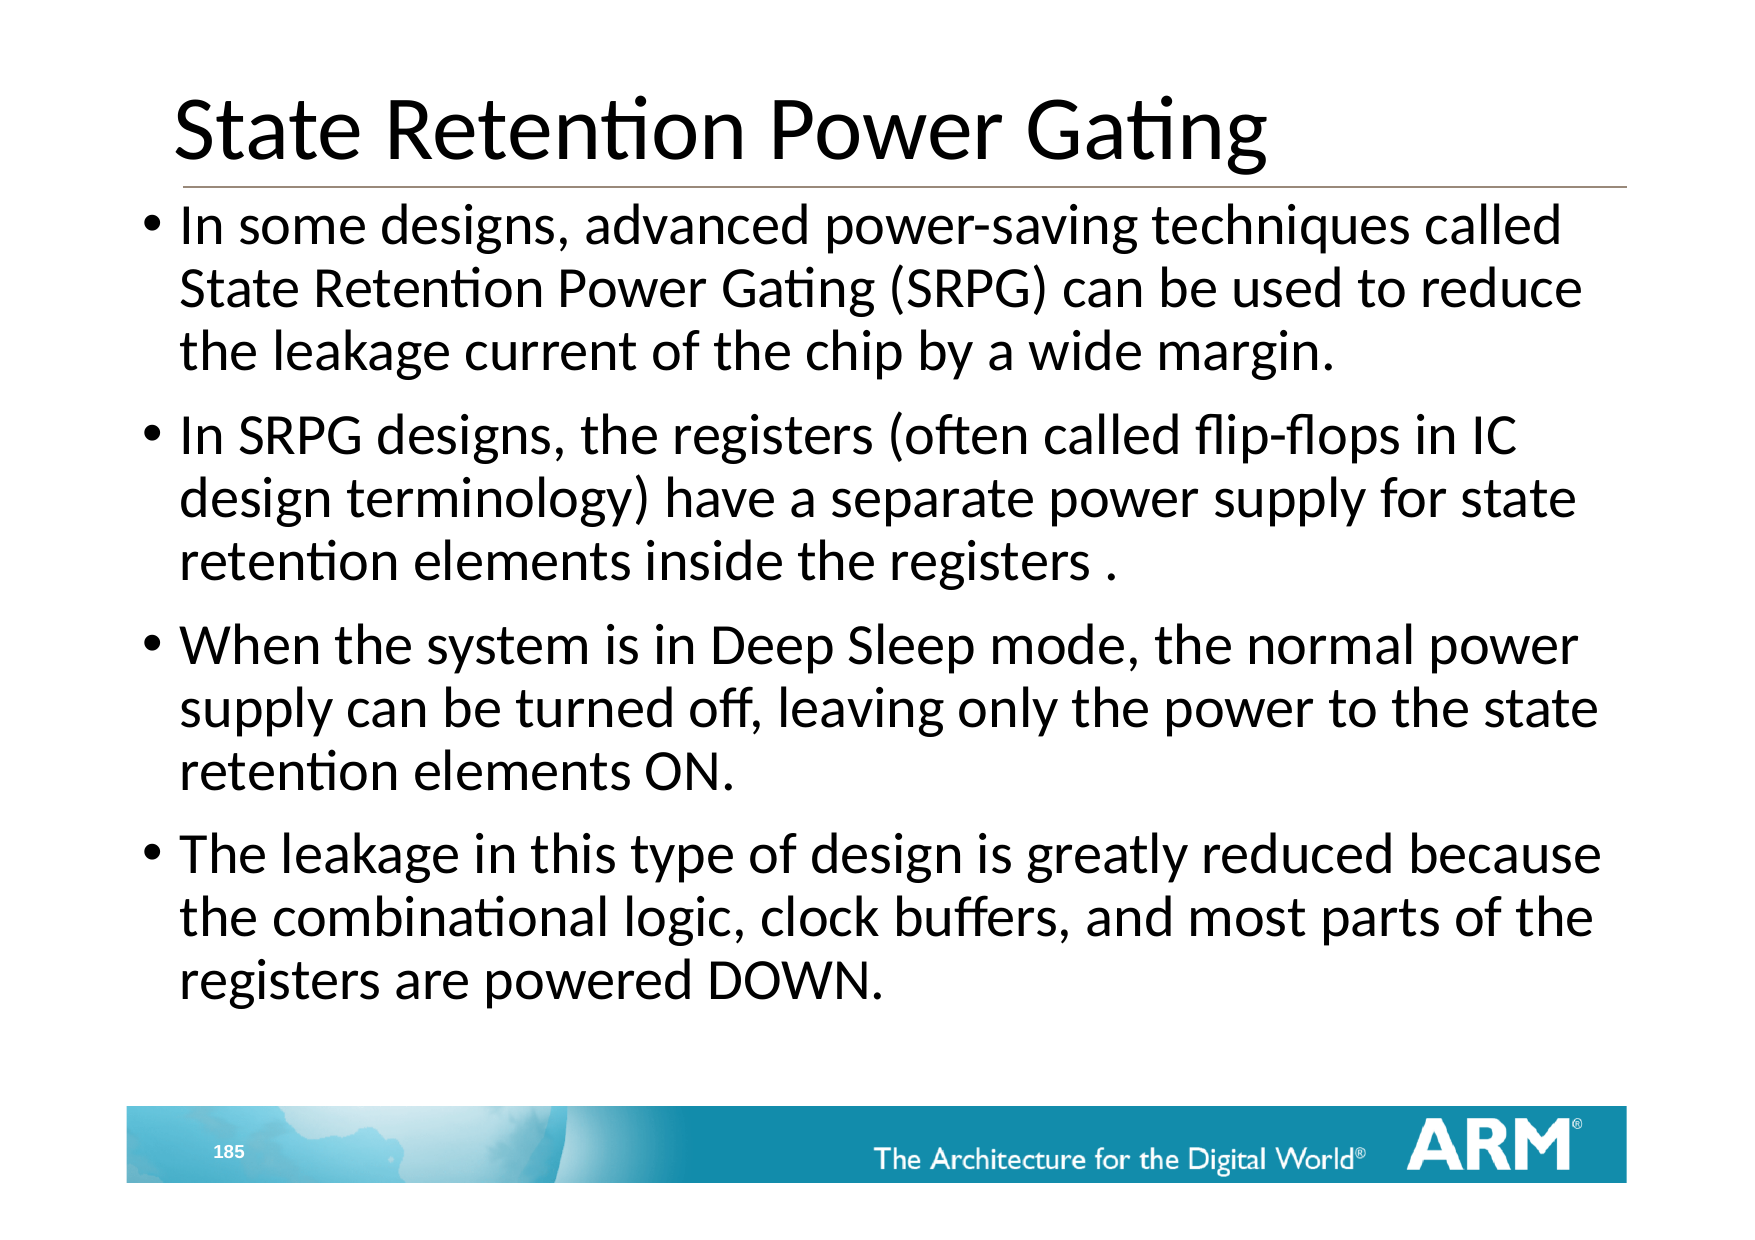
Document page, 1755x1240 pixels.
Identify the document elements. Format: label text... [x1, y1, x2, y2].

picture [126, 1106, 1627, 1183]
list In some designs, advanced power-saving techniques called State Retention Power Gating (SRPG) can be used to reduce the leakage current of the chip by a wide margin. In SRPG designs, the registers (often called flip-flops in IC design terminology) have a separate power supply for state retention elements inside the registers . When the system is in Deep Sleep mode, the normal power supply can be turned off, leaving only the power to the state retention elements ON. The leakage in this type of design is greatly reduced because the combinational logic, clock buffers, and most parts of the registers are powered DOWN. [142, 194, 1612, 469]
title State Retention Power Gating [173, 80, 1581, 172]
slide_number 185 [198, 1139, 287, 1187]
